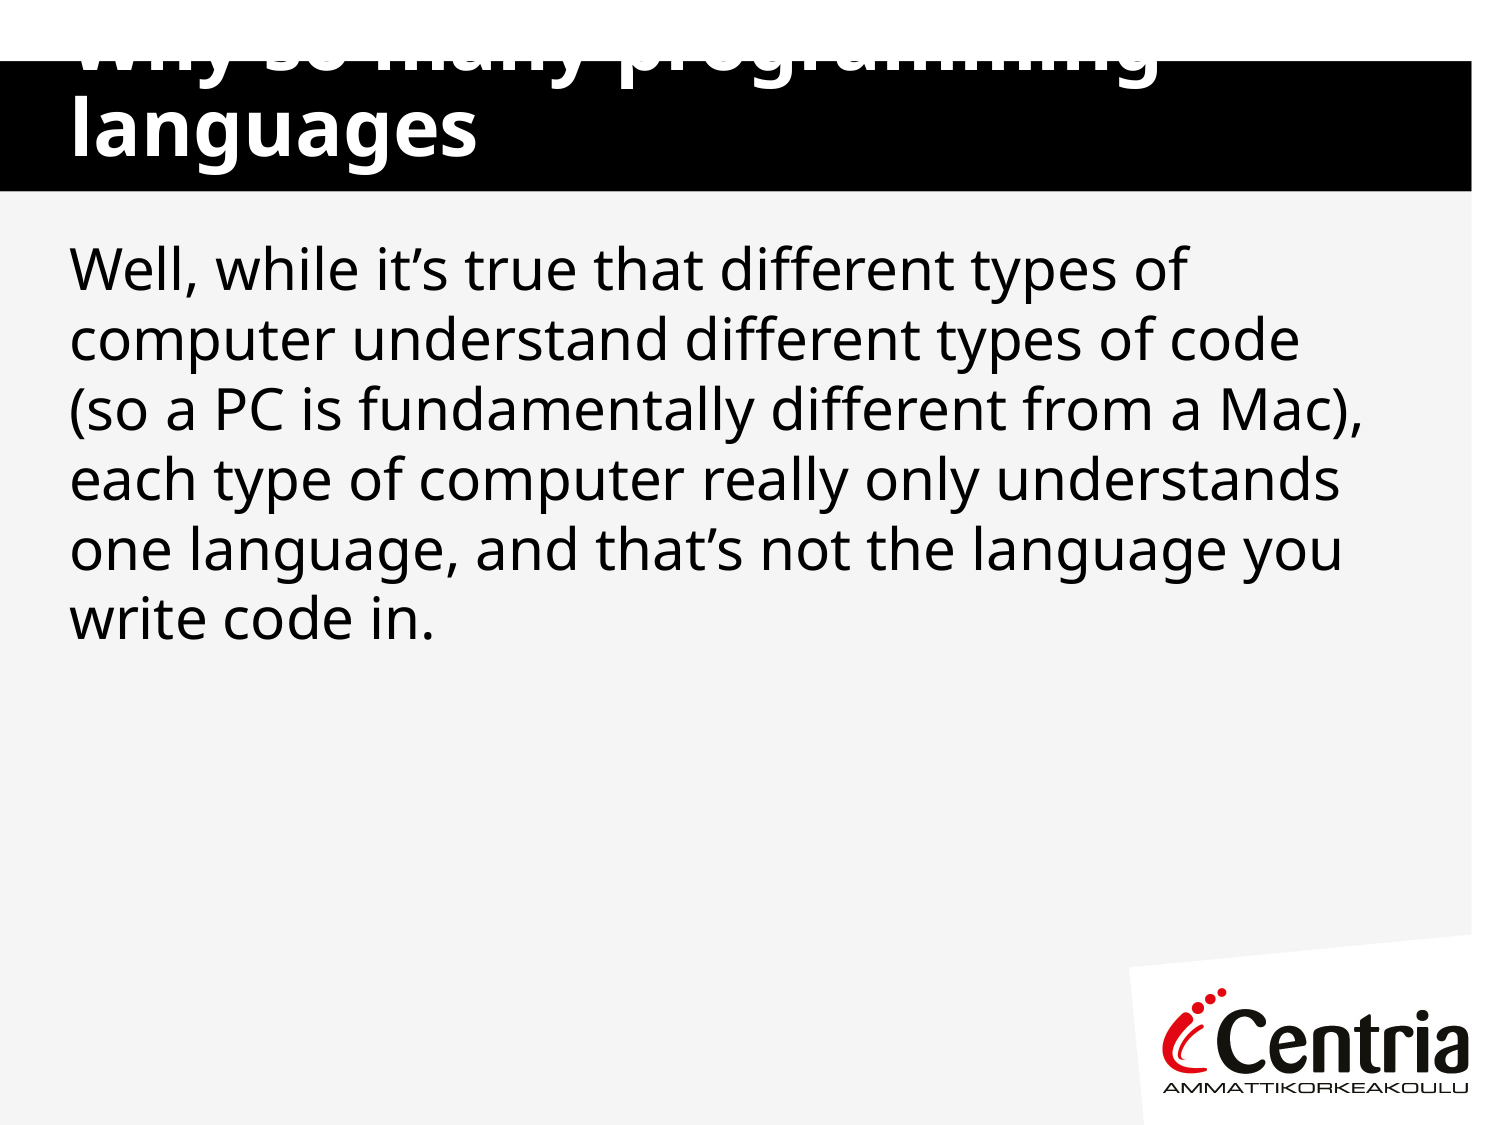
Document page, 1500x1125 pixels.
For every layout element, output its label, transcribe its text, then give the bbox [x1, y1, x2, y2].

title Why so many programming languages [54, 75, 1410, 181]
list Well, while it’s true that different types of computer understand different types of code (so a PC is fundamentally different from a Mac), each type of computer really only understands one language, and that’s not the language you write code in. [54, 224, 1410, 1067]
picture [0, 0, 1500, 1125]
